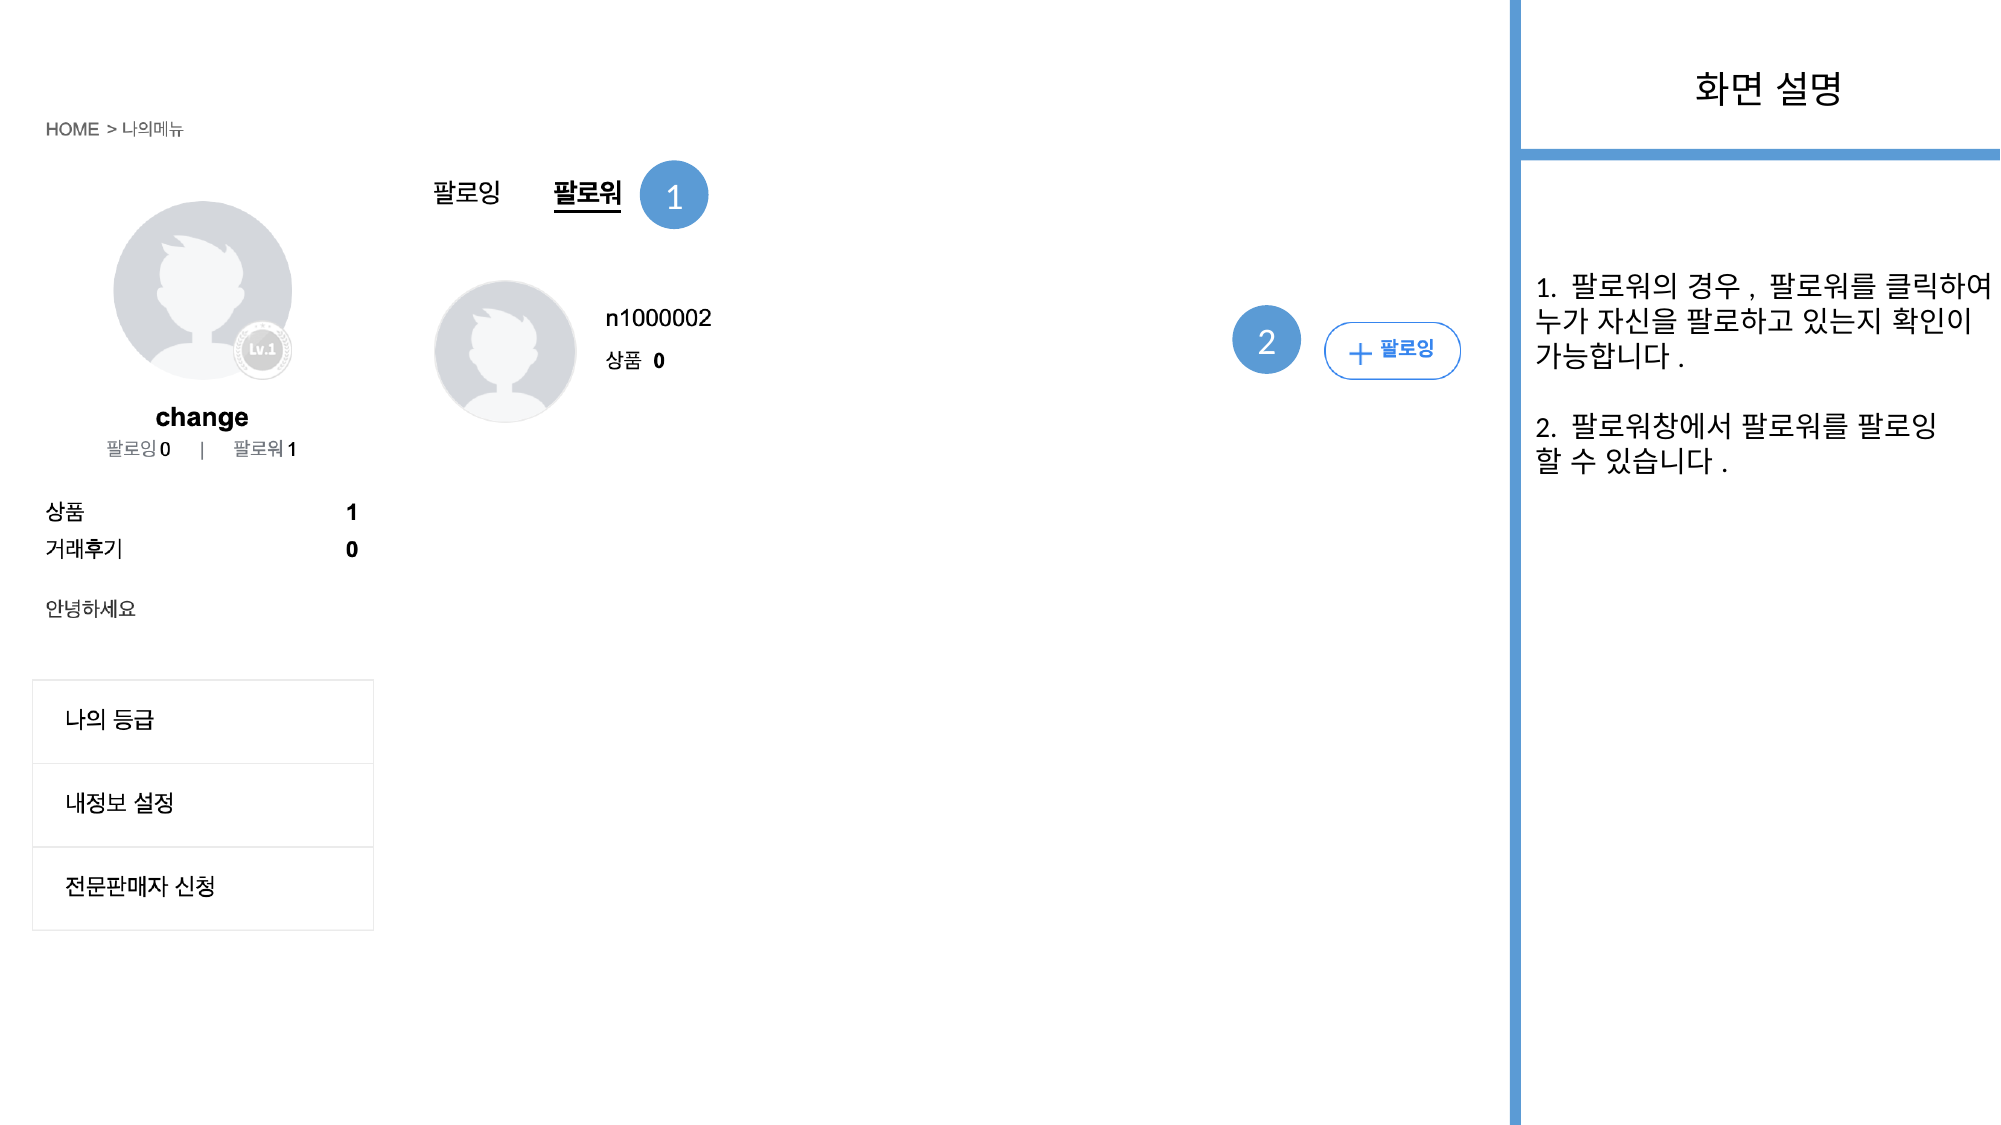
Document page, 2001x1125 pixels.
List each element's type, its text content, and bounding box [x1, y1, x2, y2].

text_box 화면 설명 [1680, 58, 1860, 118]
text_box [1565, 148, 2000, 161]
picture [0, 95, 1565, 1029]
text_box [1509, 0, 1522, 95]
text_box 1. 팔로워의 경우, 팔로워를 클릭하여 누가 자신을 팔로하고 있는지 확인이 가능합니다. 2. 팔로워창에서 팔로워를 팔로잉 할 수 있습니다. [1565, 261, 2000, 486]
text_box [1509, 1029, 1522, 1125]
